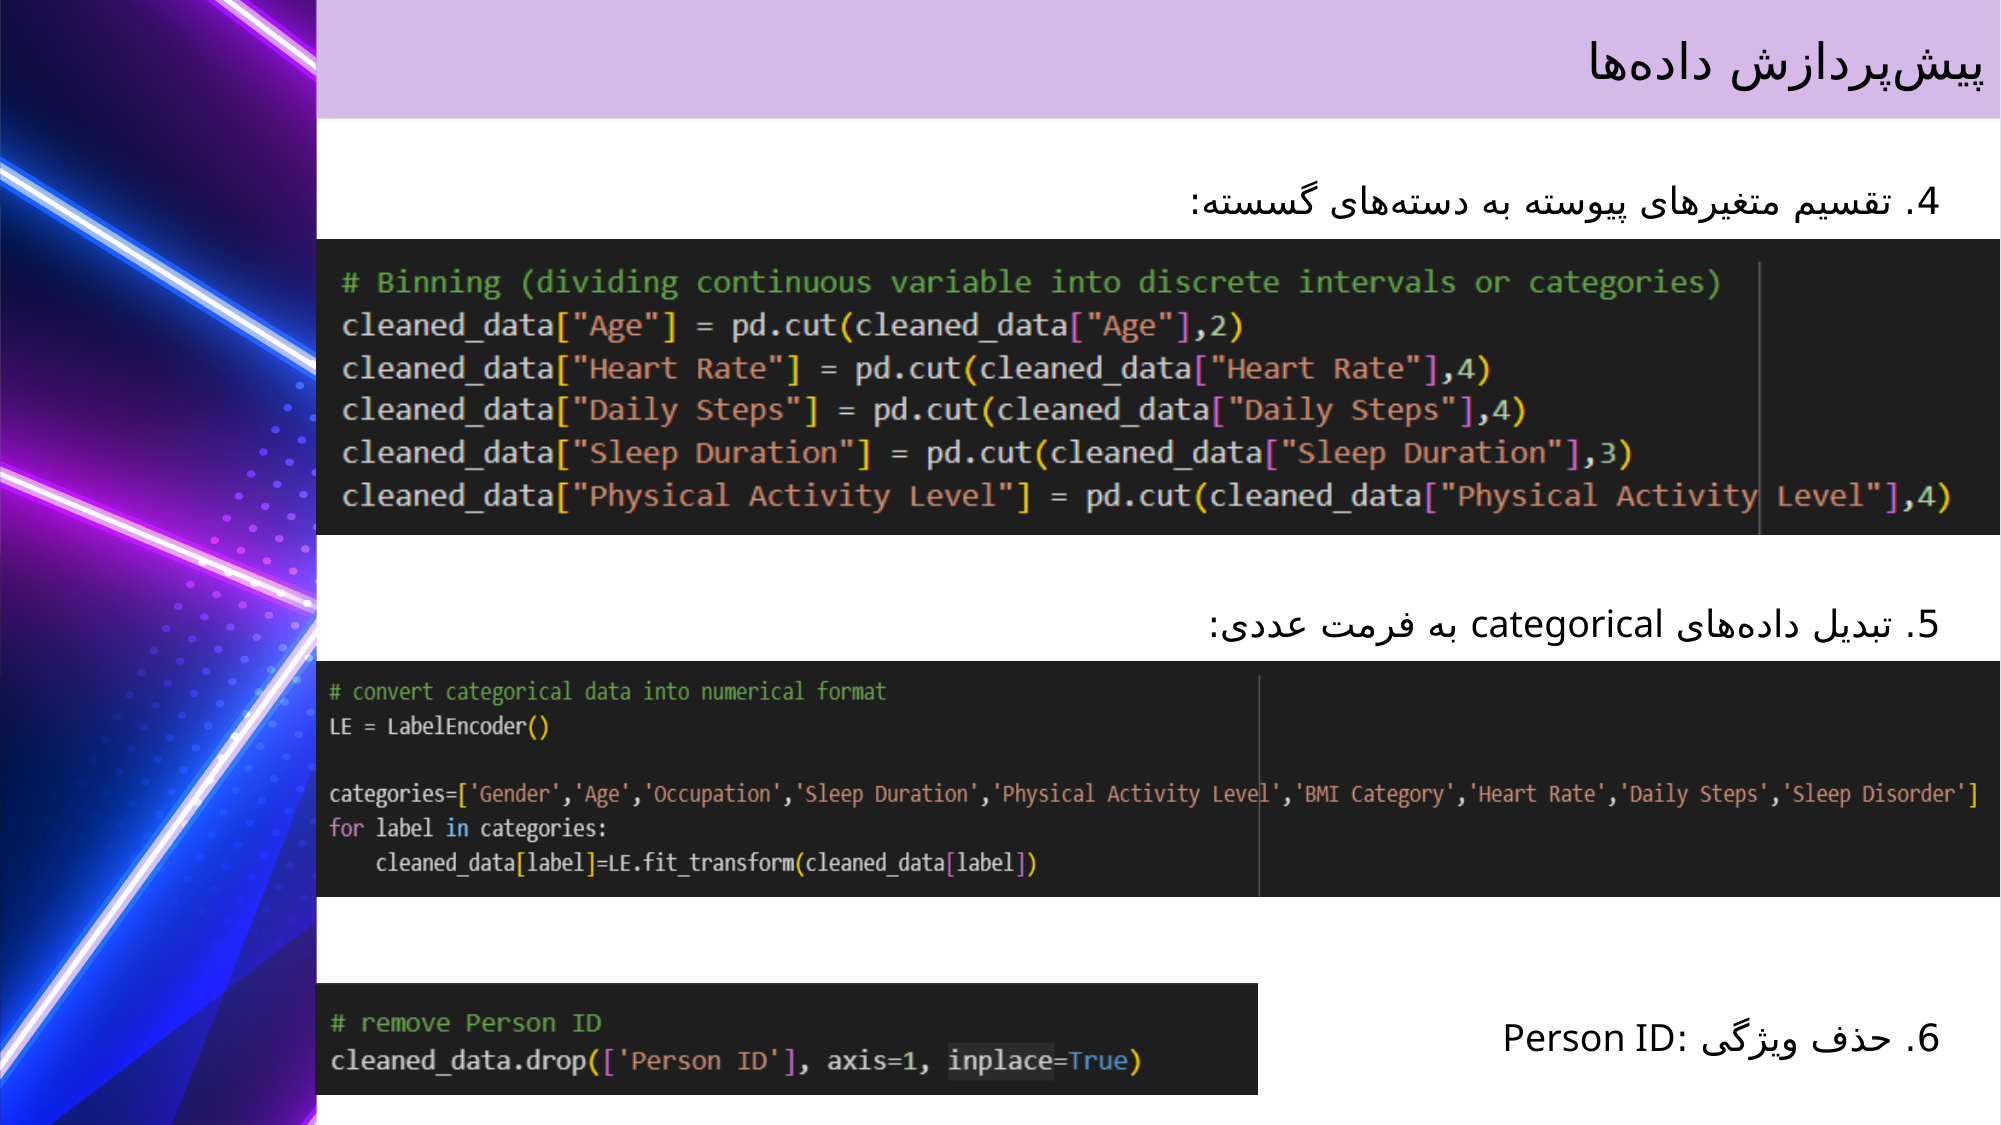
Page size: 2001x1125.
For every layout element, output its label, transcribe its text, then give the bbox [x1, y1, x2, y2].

text_box 6. حذف ویژگی :Person ID [1258, 984, 1956, 1067]
picture [0, 0, 2001, 1125]
text_box [316, 897, 2000, 1125]
text_box [316, 535, 2000, 661]
text_box پیش‌پردازش داده‌ها [315, 0, 2000, 119]
text_box [316, 119, 2000, 239]
text_box 4. تقسیم متغیرهای پیوسته به دسته‌های گسسته: [314, 146, 1956, 230]
text_box 5. تبدیل داده‌های categorical به فرمت عددی: [314, 570, 1956, 653]
